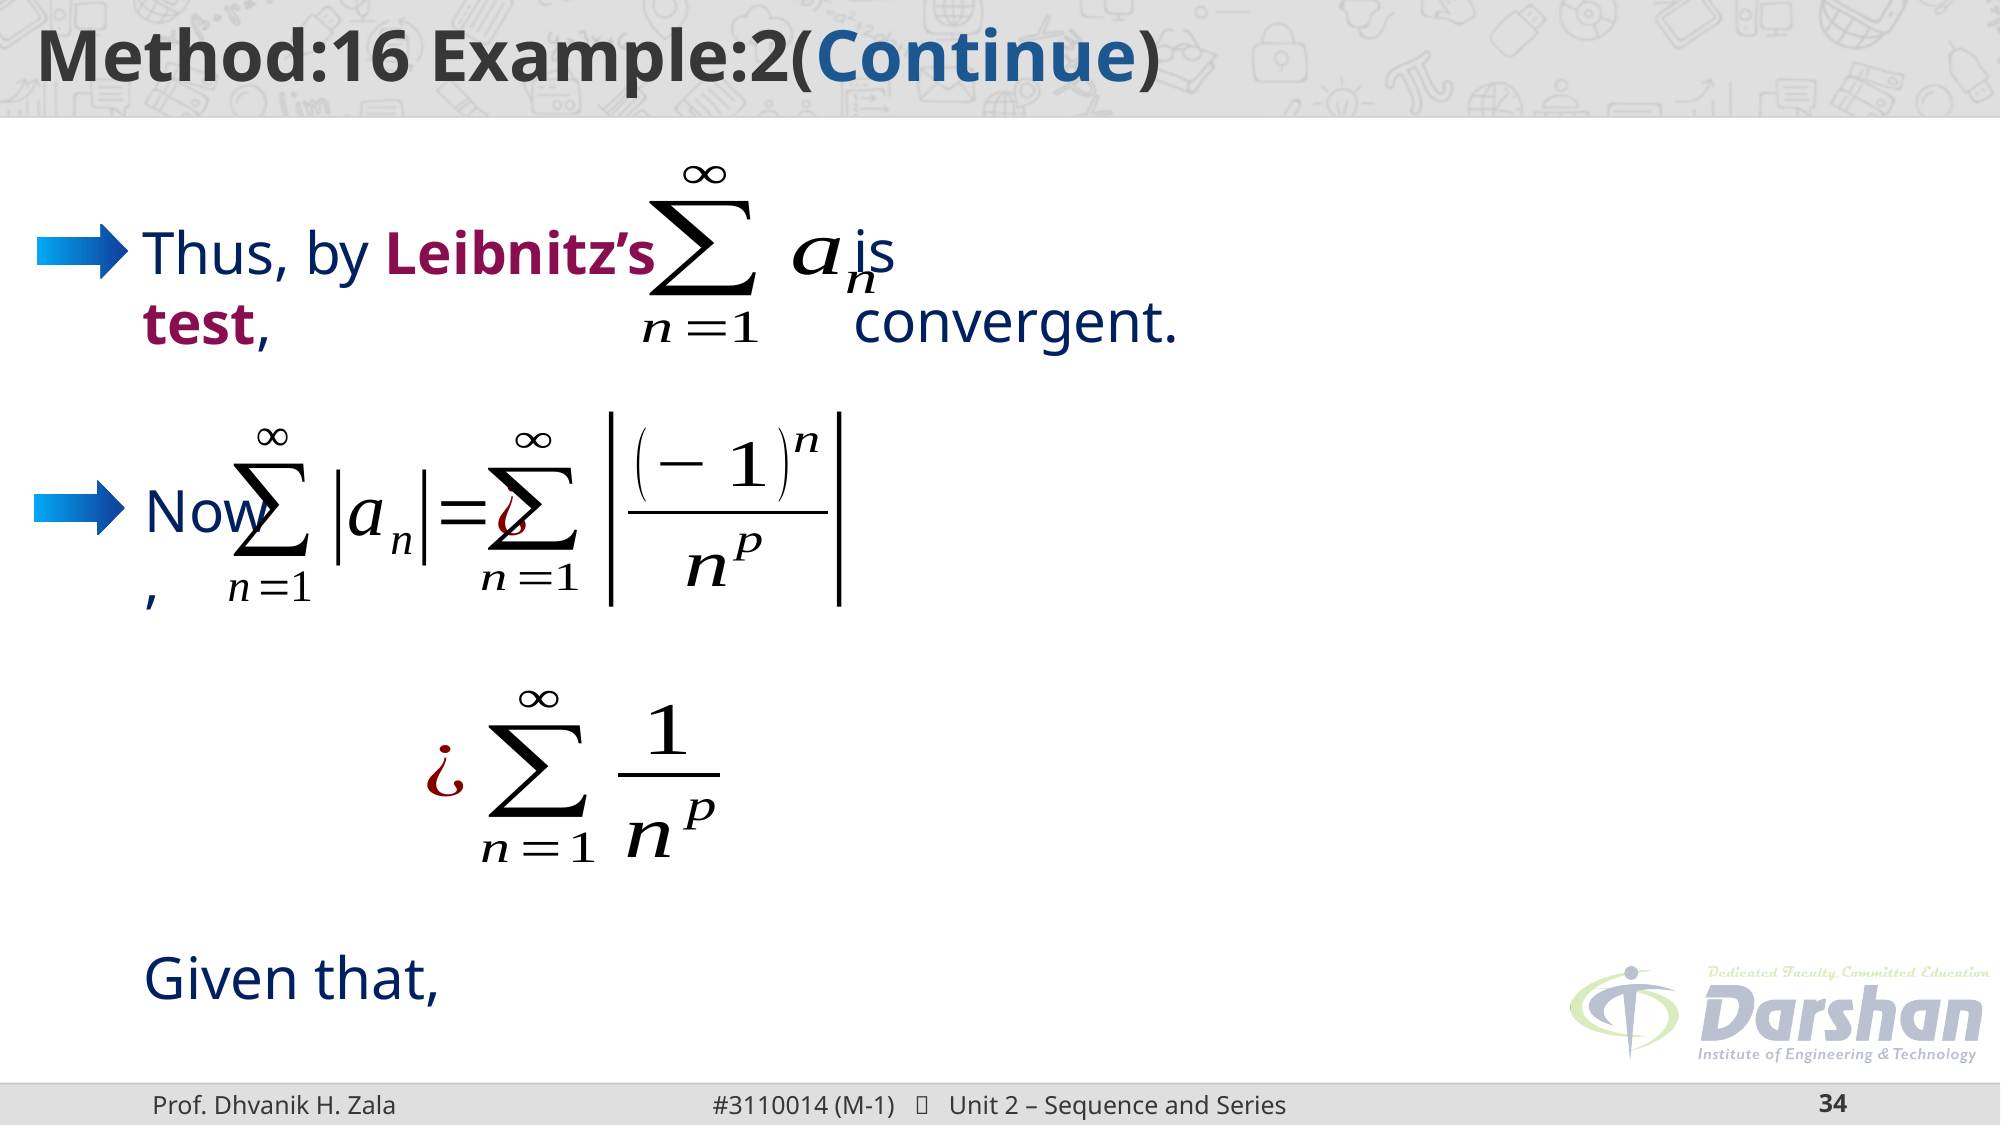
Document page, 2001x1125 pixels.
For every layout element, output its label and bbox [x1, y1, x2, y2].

text_box [33, 480, 126, 536]
text_box [127, 144, 1200, 353]
text_box [129, 408, 531, 612]
text_box [37, 223, 127, 279]
